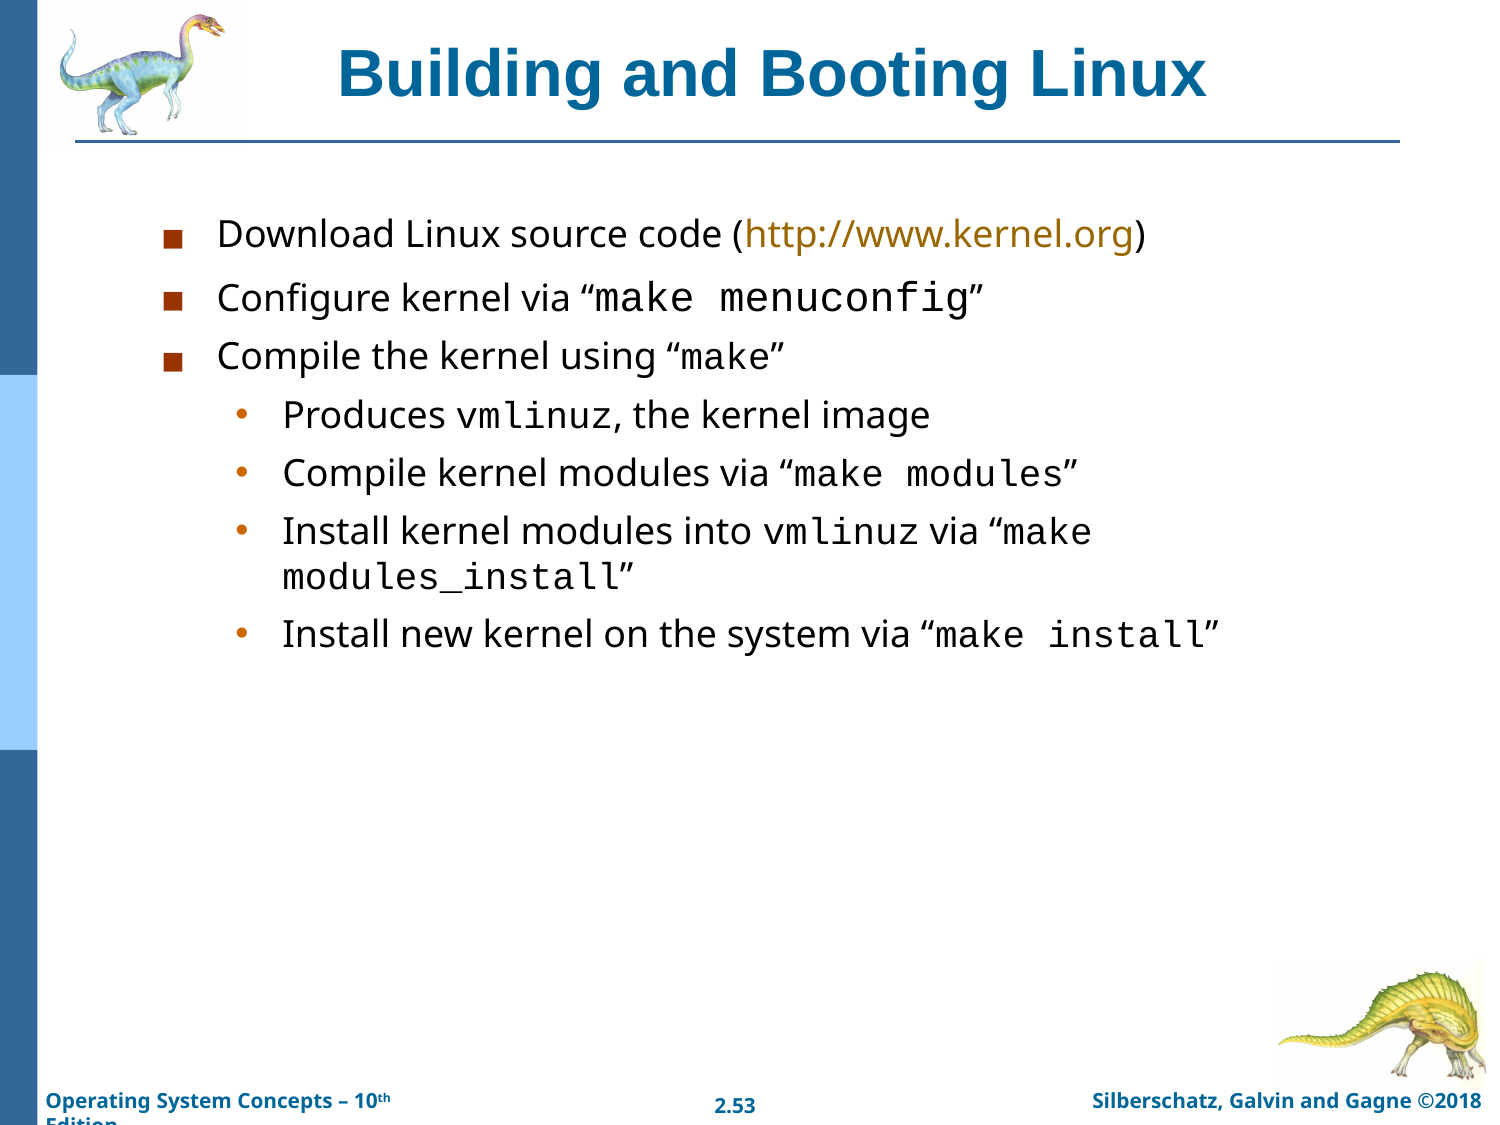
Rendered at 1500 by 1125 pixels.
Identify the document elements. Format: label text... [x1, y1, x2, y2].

picture [1275, 959, 1486, 1090]
title Building and Booting Linux [145, 22, 1400, 118]
list Download Linux source code (http://www.kernel.org) Configure kernel via “make menuconfig” Compile the kernel using “make” Produces vmlinuz, the kernel image Compile kernel modules via “make modules” Install kernel modules into vmlinuz via “make modules_install” Install new kernel on the system via “make install” [145, 202, 1400, 946]
picture [46, 0, 243, 149]
